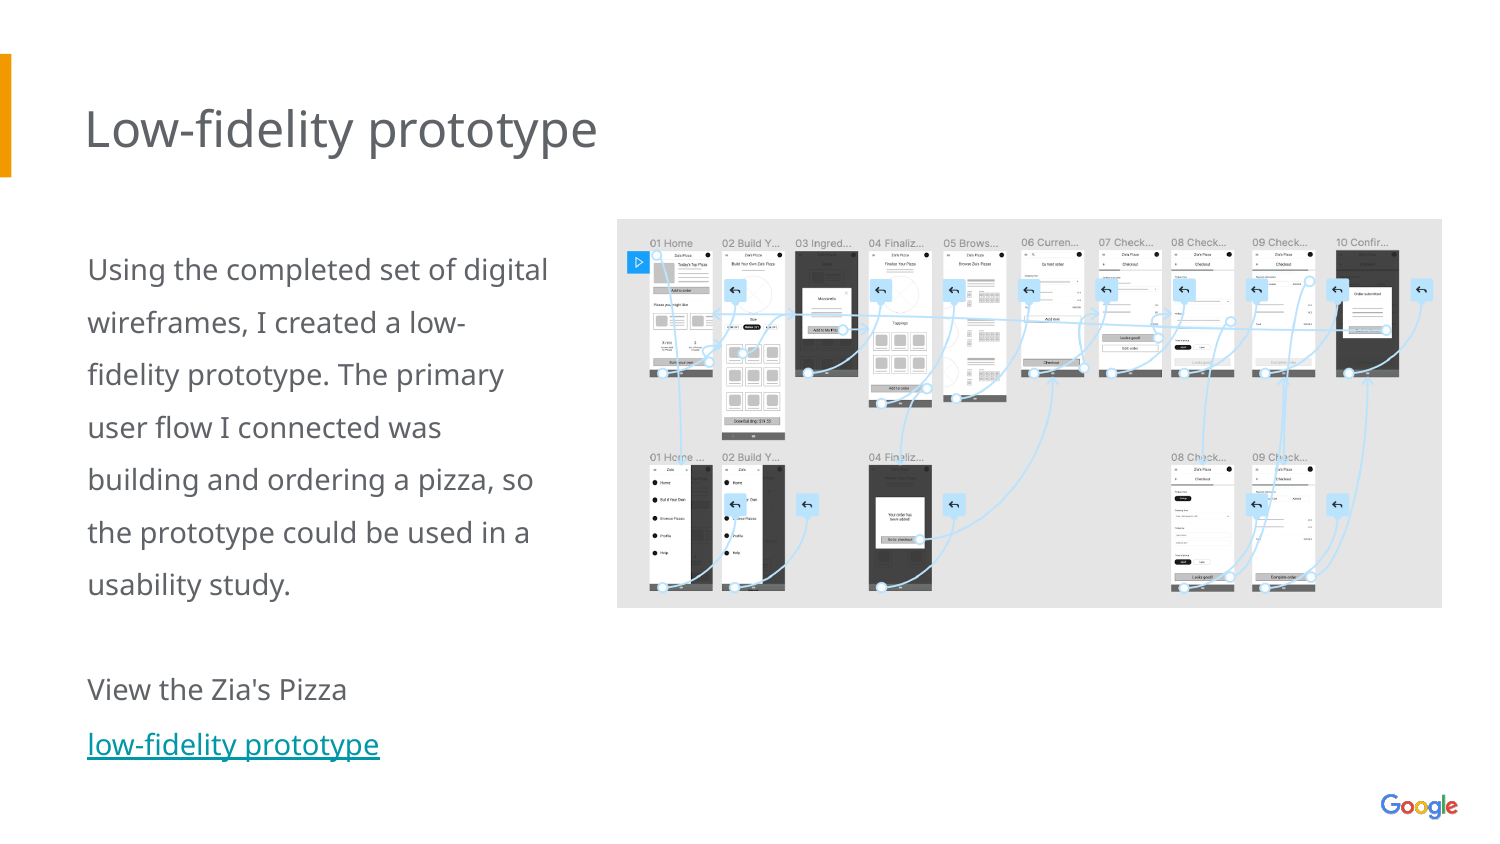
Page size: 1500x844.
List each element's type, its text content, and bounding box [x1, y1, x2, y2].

text_box Using the completed set of digital wireframes, I created a low-fidelity prototype. The primary user flow I connected was building and ordering a pizza, so the prototype could be used in a usability study. View the Zia's Pizza low-fidelity prototype [87, 219, 566, 834]
text_box Low-fidelity prototype [84, 73, 1234, 173]
picture [616, 219, 1442, 608]
picture [1381, 794, 1458, 820]
